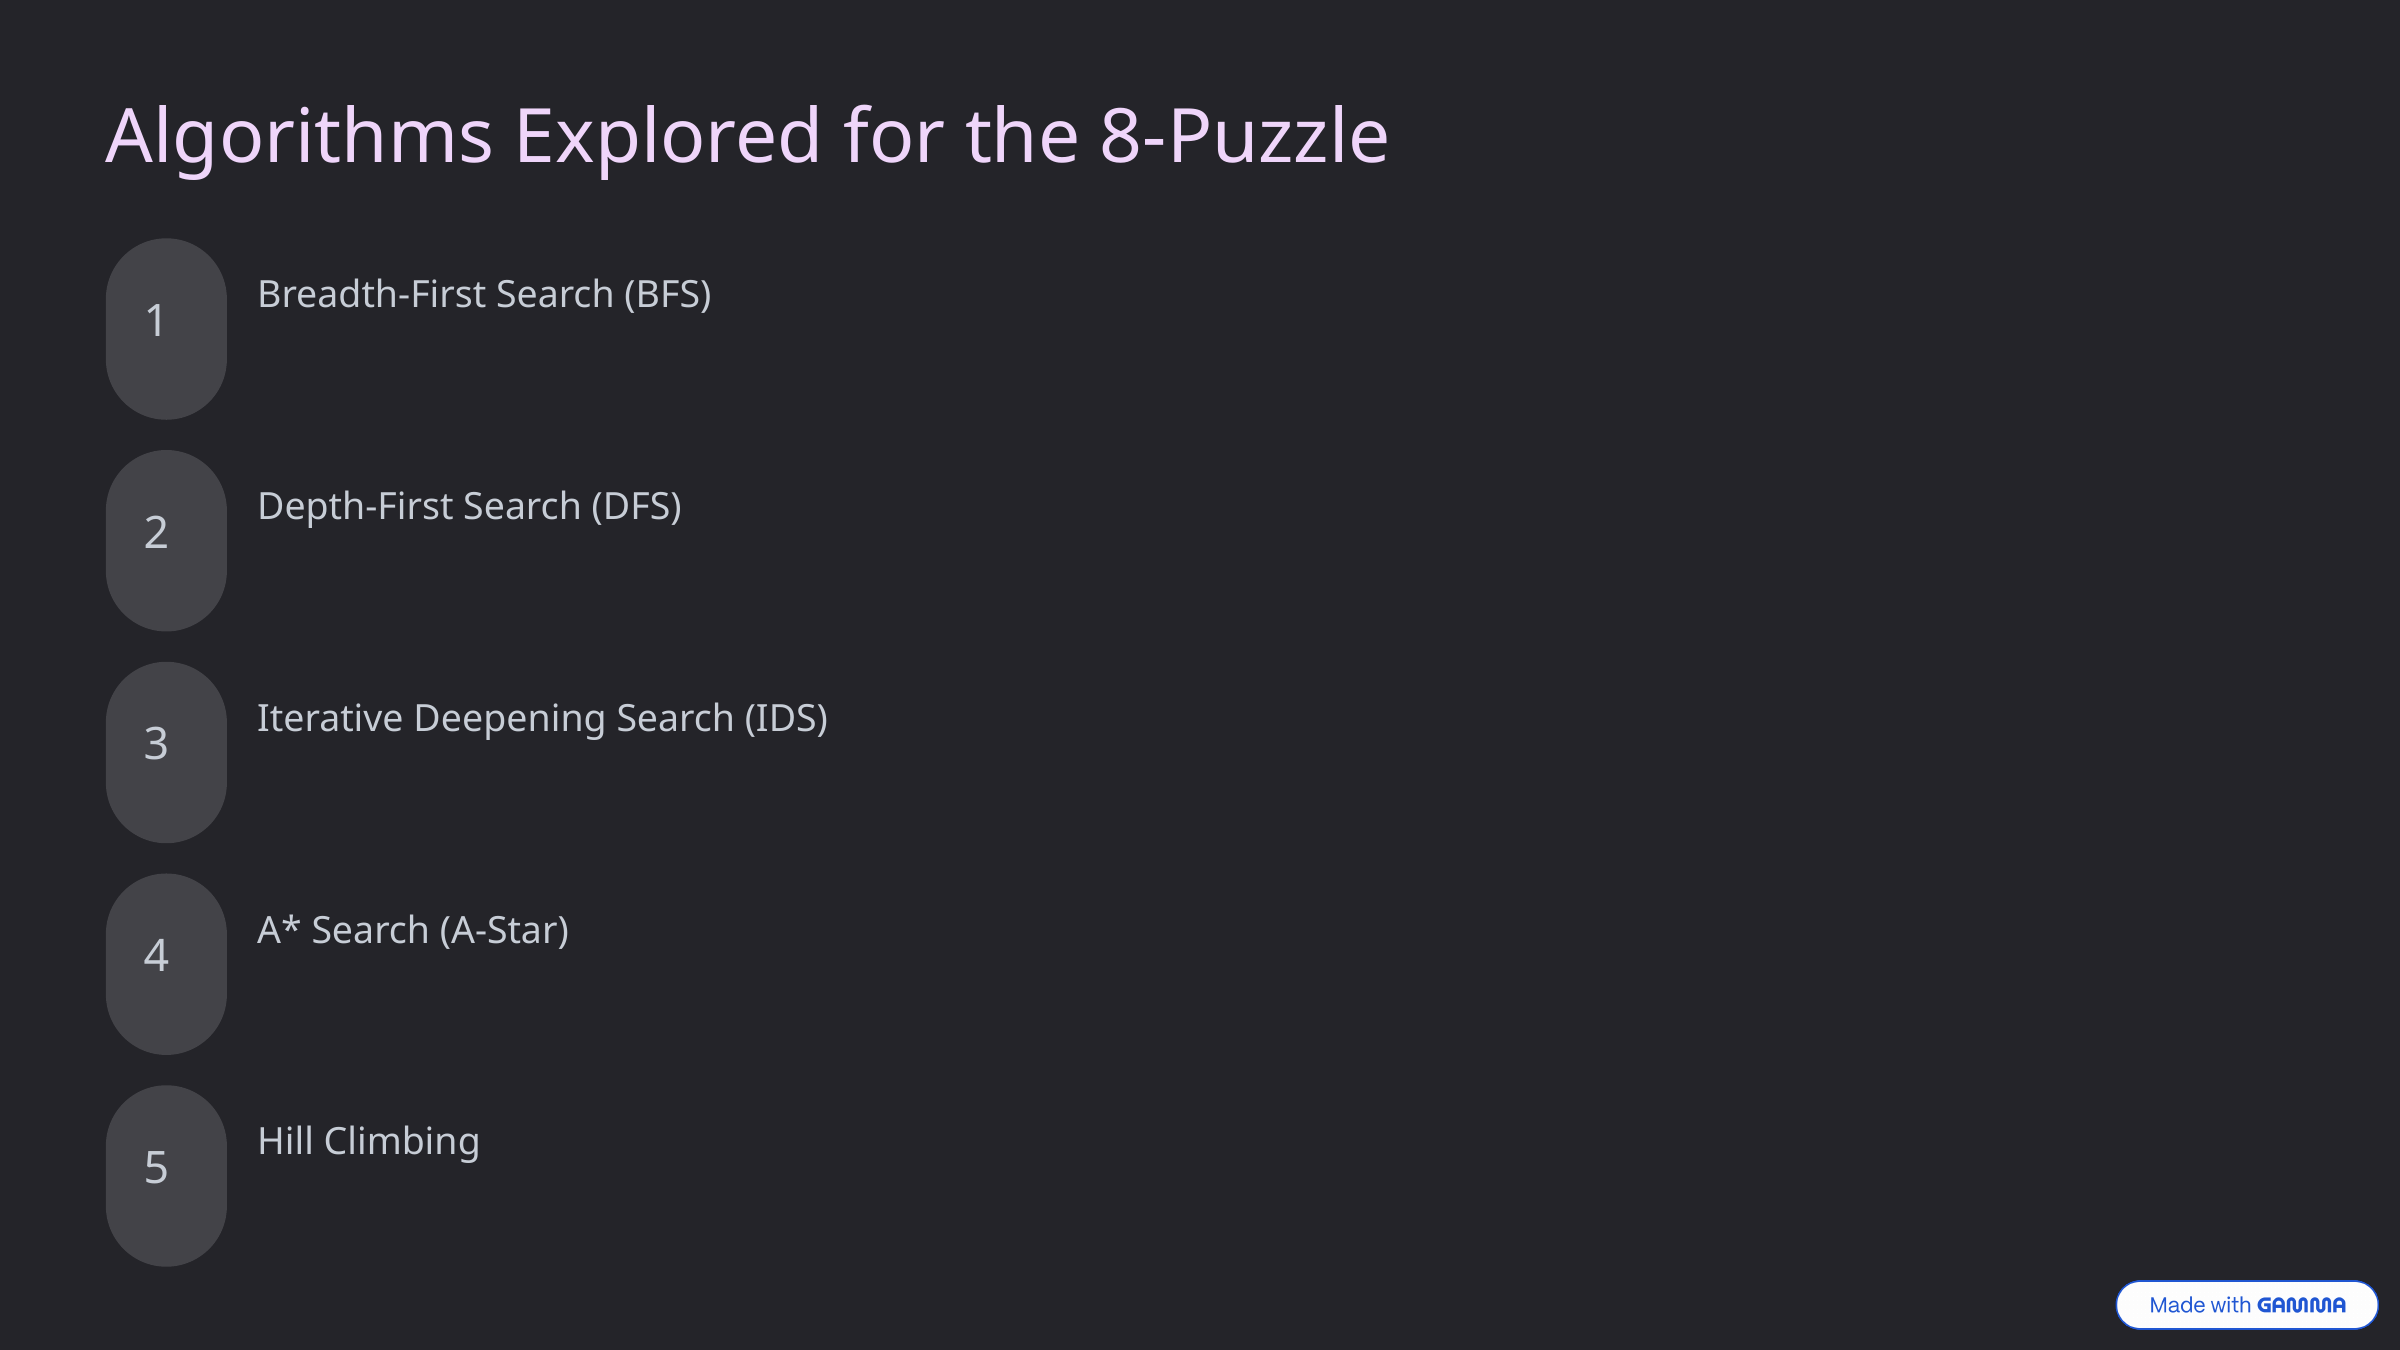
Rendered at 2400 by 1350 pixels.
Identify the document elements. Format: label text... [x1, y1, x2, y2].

text_box 3 [143, 724, 189, 781]
text_box [105, 661, 227, 844]
text_box 5 [143, 1147, 189, 1205]
text_box Breadth-First Search (BFS) [257, 268, 729, 316]
text_box Depth-First Search (DFS) [257, 480, 704, 528]
text_box 1 [143, 300, 189, 358]
text_box 2 [143, 512, 189, 569]
text_box A* Search (A-Star) [257, 903, 636, 951]
text_box [105, 449, 227, 632]
text_box 4 [143, 935, 189, 993]
picture [2106, 1271, 2389, 1339]
text_box [105, 238, 227, 420]
text_box Hill Climbing [257, 1115, 636, 1163]
text_box Algorithms Explored for the 8-Puzzle [105, 83, 1404, 178]
text_box [105, 1085, 227, 1267]
text_box [105, 873, 227, 1055]
text_box Iterative Deepening Search (IDS) [257, 691, 832, 740]
